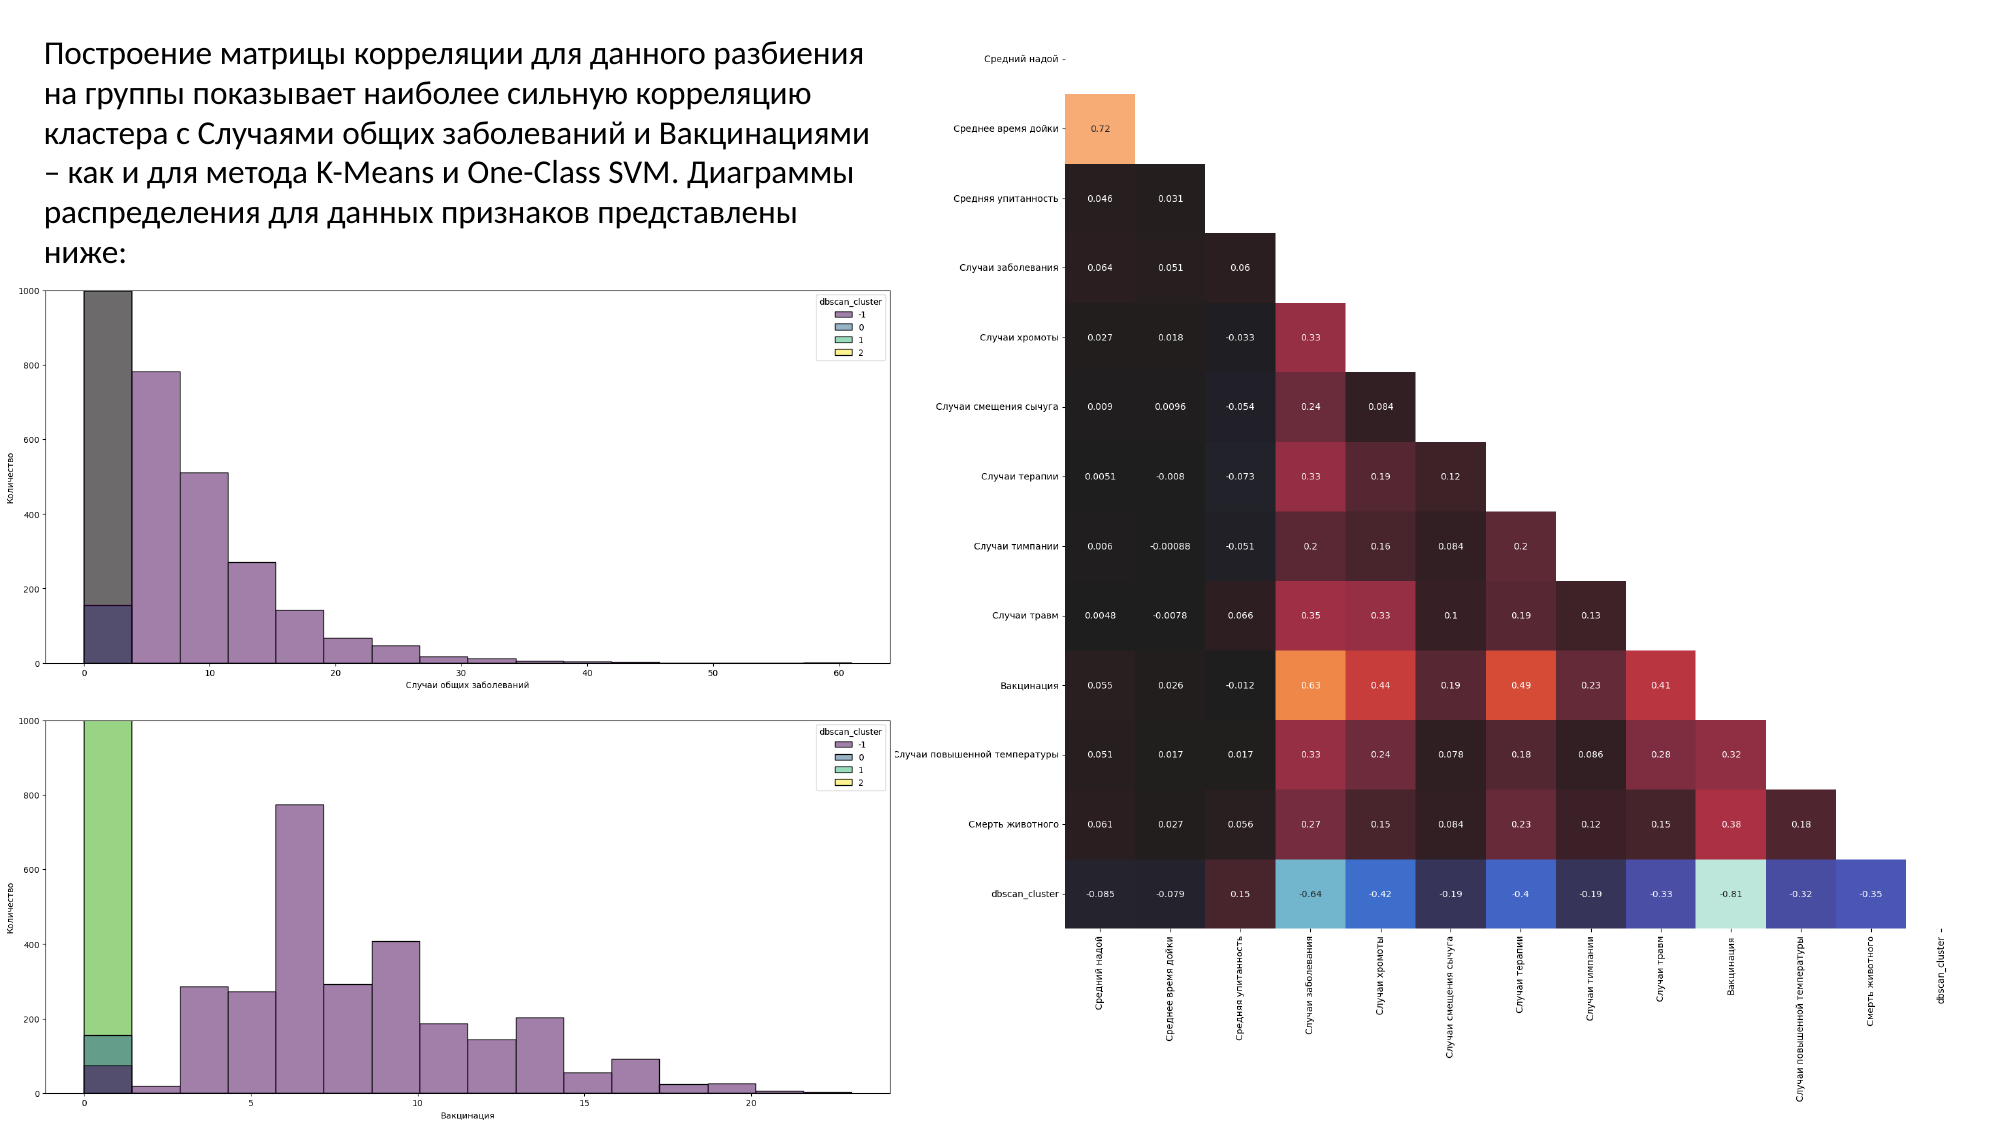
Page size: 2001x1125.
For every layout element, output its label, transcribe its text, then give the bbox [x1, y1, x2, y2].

text_box Построение матрицы корреляции для данного разбиения на группы показывает наиболее сильную корреляцию кластера с Случаями общих заболеваний и Вакцинациями – как и для метода K-Means и One-Class SVM. Диаграммы распределения для данных признаков представлены ниже: [28, 23, 886, 278]
picture [0, 18, 1982, 1125]
